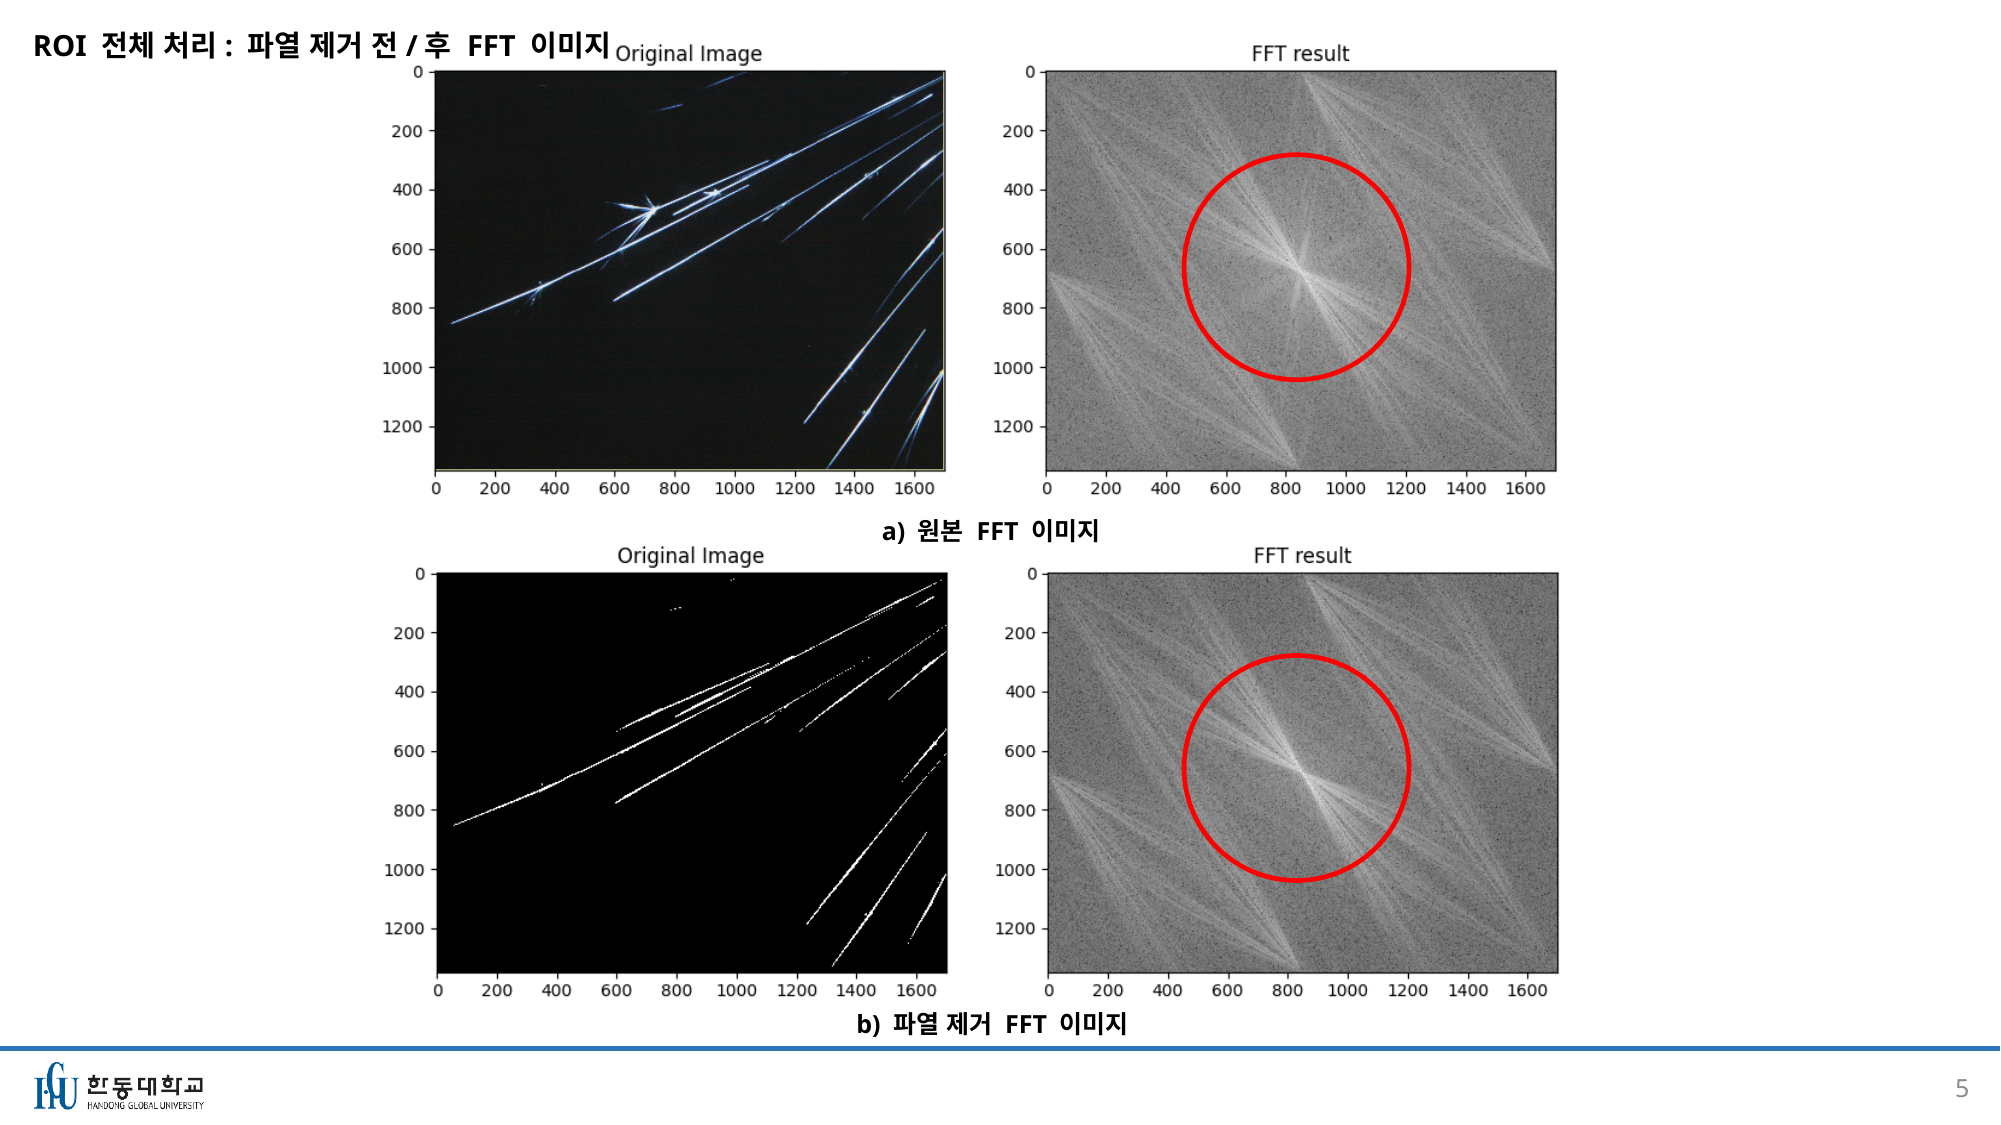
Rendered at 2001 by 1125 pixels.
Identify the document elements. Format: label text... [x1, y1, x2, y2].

text_box ROI 전체 처리: 파열 제거 전/후 FFT 이미지 [18, 19, 654, 70]
slide_number 5 [1916, 1060, 1985, 1120]
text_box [363, 26, 1580, 1049]
picture [18, 1050, 217, 1120]
